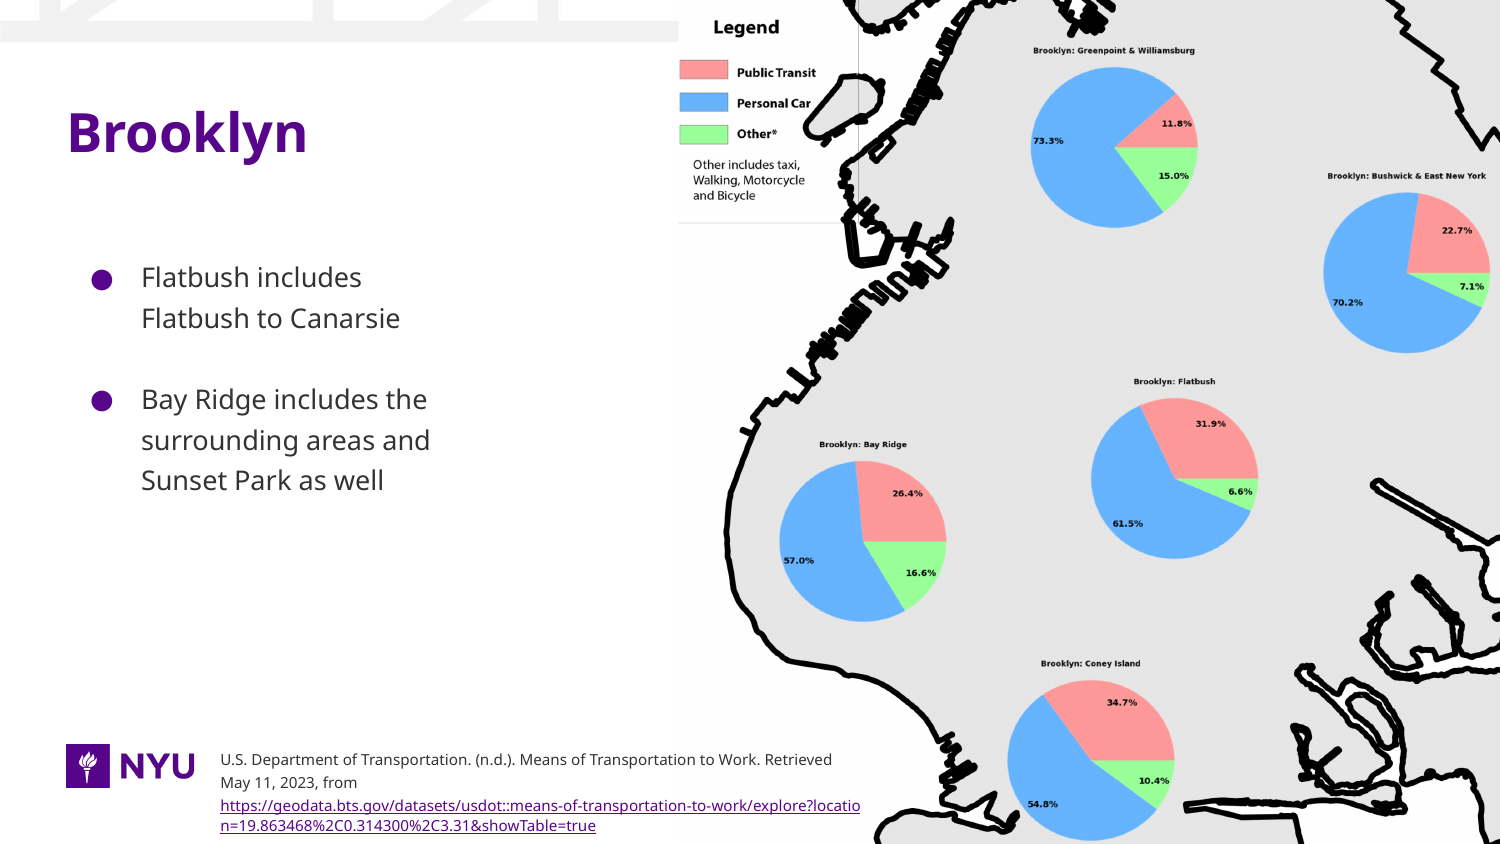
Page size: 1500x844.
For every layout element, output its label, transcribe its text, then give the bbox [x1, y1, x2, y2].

list Flatbush includes Flatbush to Canarsie Bay Ridge includes the surrounding areas and Sunset Park as well [51, 237, 458, 607]
title Brooklyn [51, 96, 479, 205]
picture [0, 0, 1500, 844]
list U.S. Department of Transportation. (n.d.). Means of Transportation to Work. Retrieved May 11, 2023, from https://geodata.bts.gov/datasets/usdot::means-of-transportation-to-work/explore?location=19.863468%2C0.314300%2C3.31&showTable=true [205, 730, 673, 833]
picture [66, 744, 195, 788]
